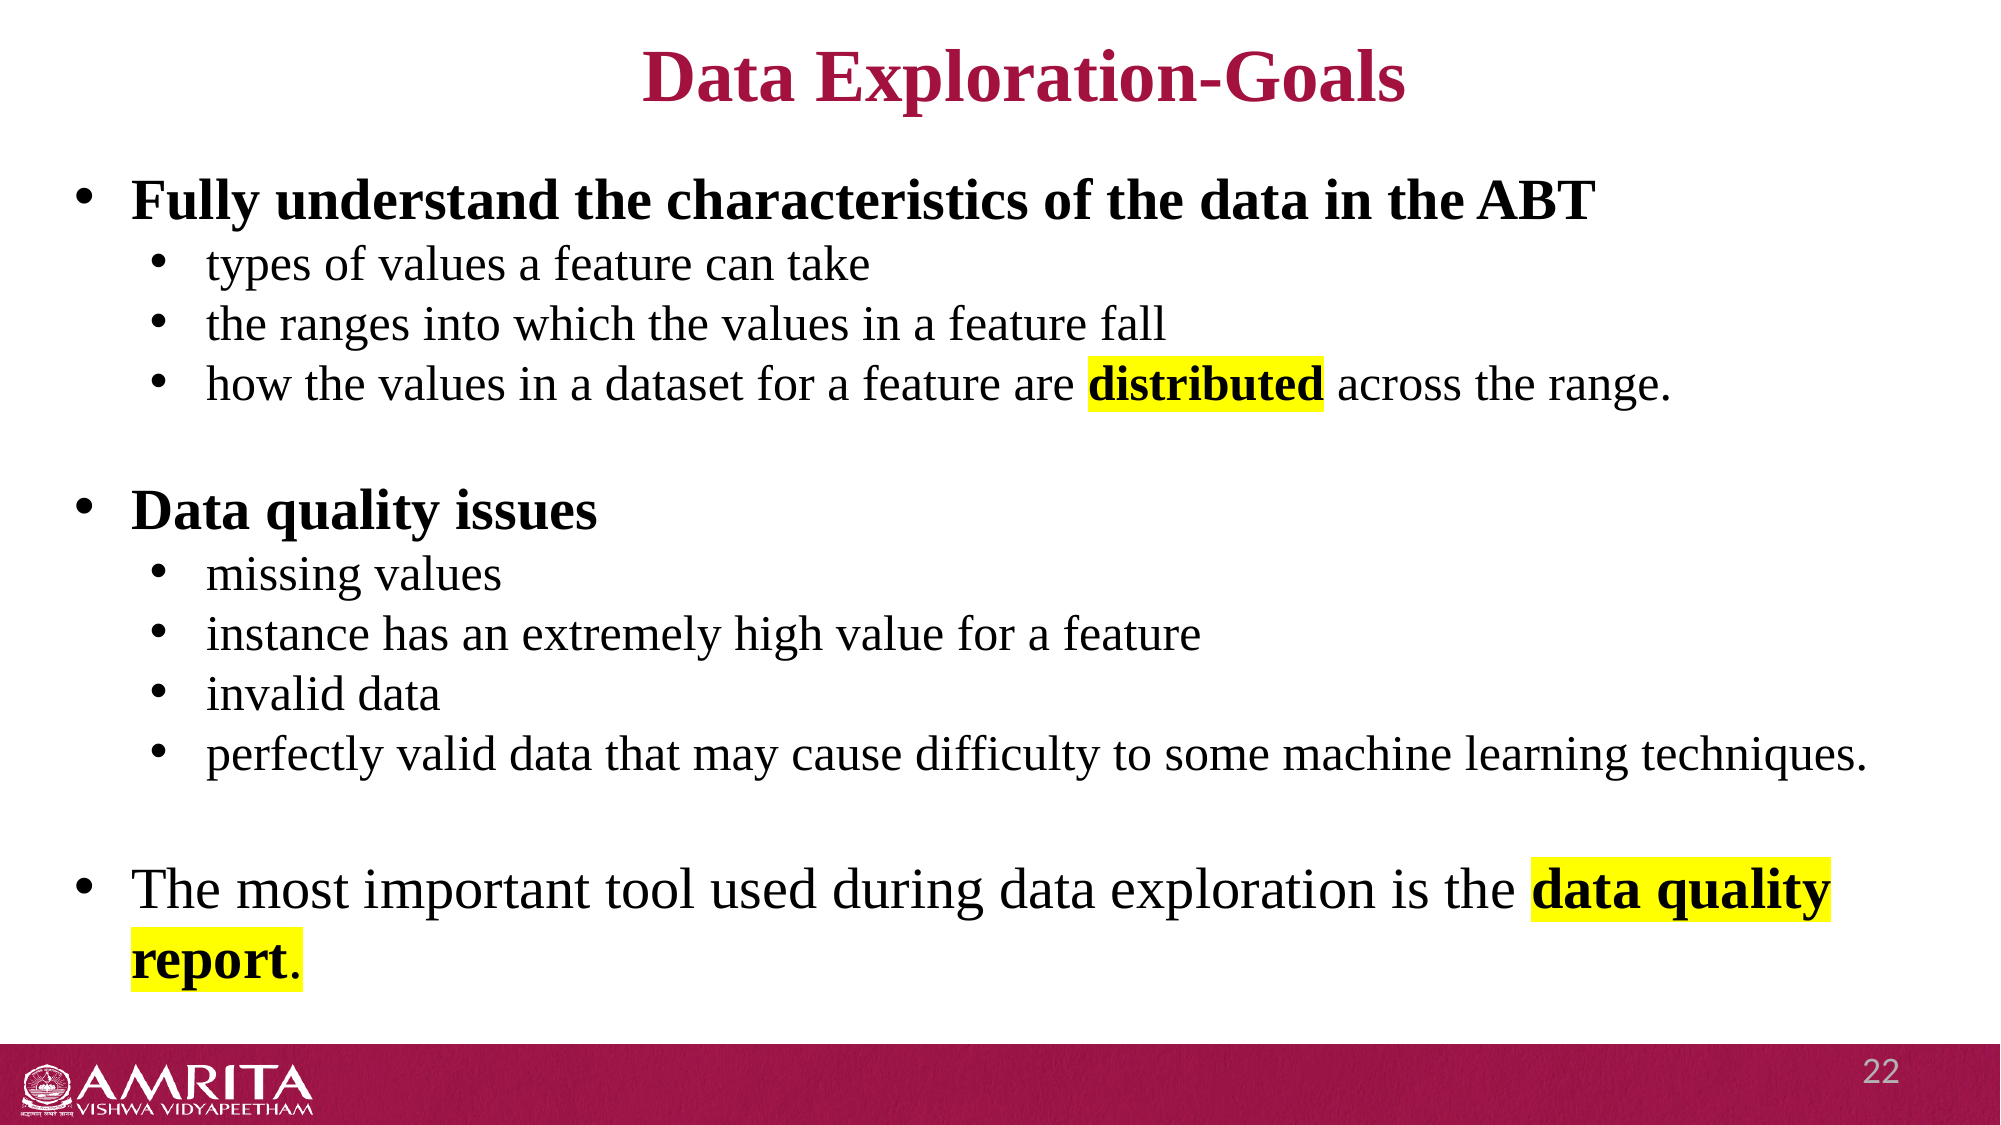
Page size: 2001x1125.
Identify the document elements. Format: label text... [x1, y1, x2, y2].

title Data Exploration-Goals [174, 26, 1875, 117]
list Fully understand the characteristics of the data in the ABT types of values a feature can take the ranges into which the values in a feature fall how the values in a dataset for a feature are distributed across the range. Data quality issues missing values instance has an extremely high value for a feature invalid data perfectly valid data that may cause difficulty to some machine learning techniques. The most important tool used during data exploration is the data quality report. [74, 160, 1975, 999]
picture [0, 1044, 2000, 1125]
slide_number 22 [1440, 1046, 1900, 1103]
